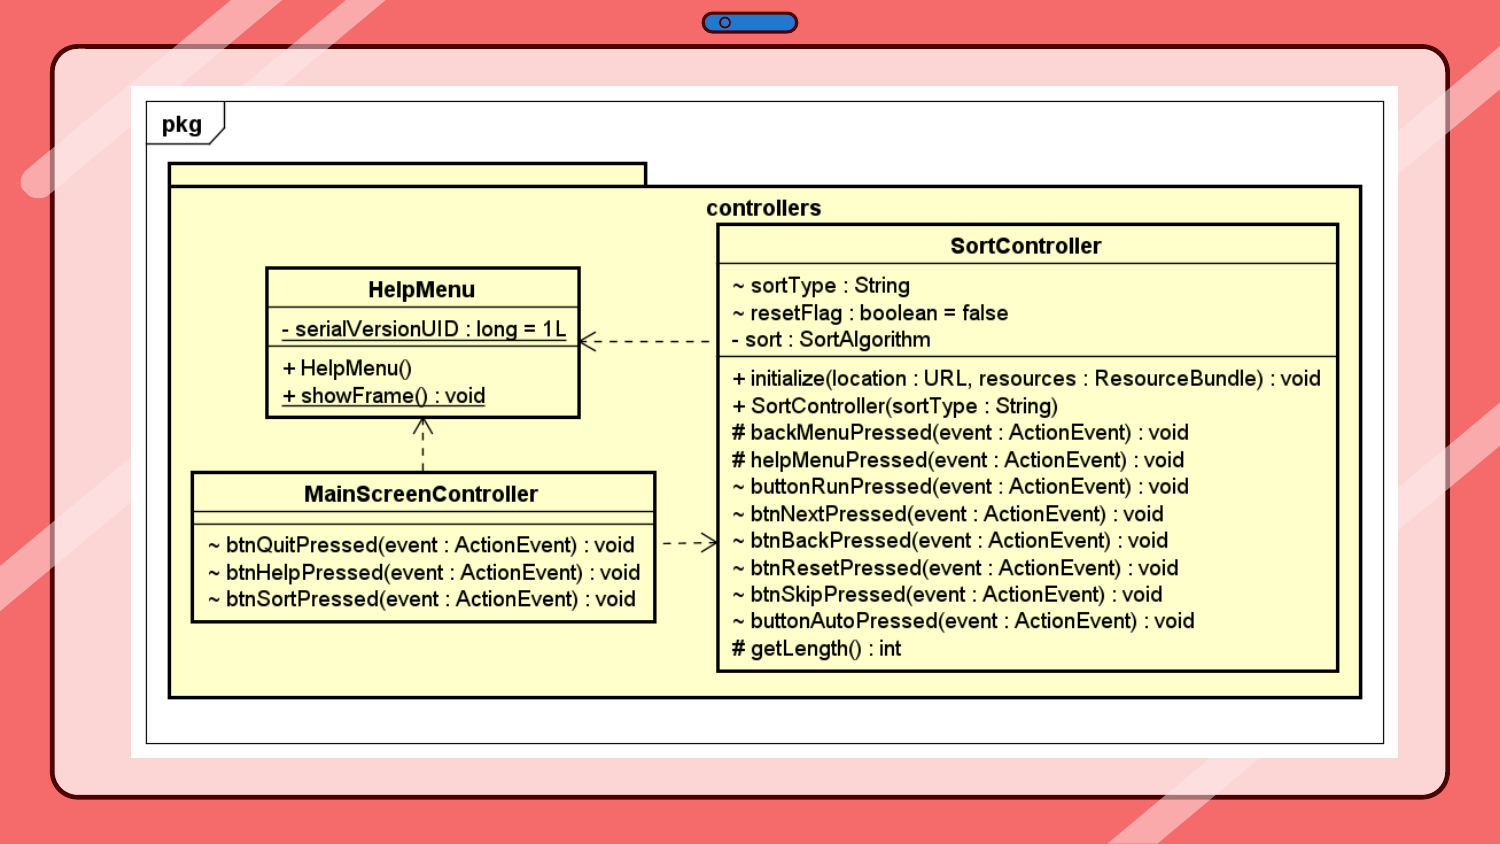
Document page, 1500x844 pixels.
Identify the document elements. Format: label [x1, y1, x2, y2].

picture [131, 86, 1398, 758]
